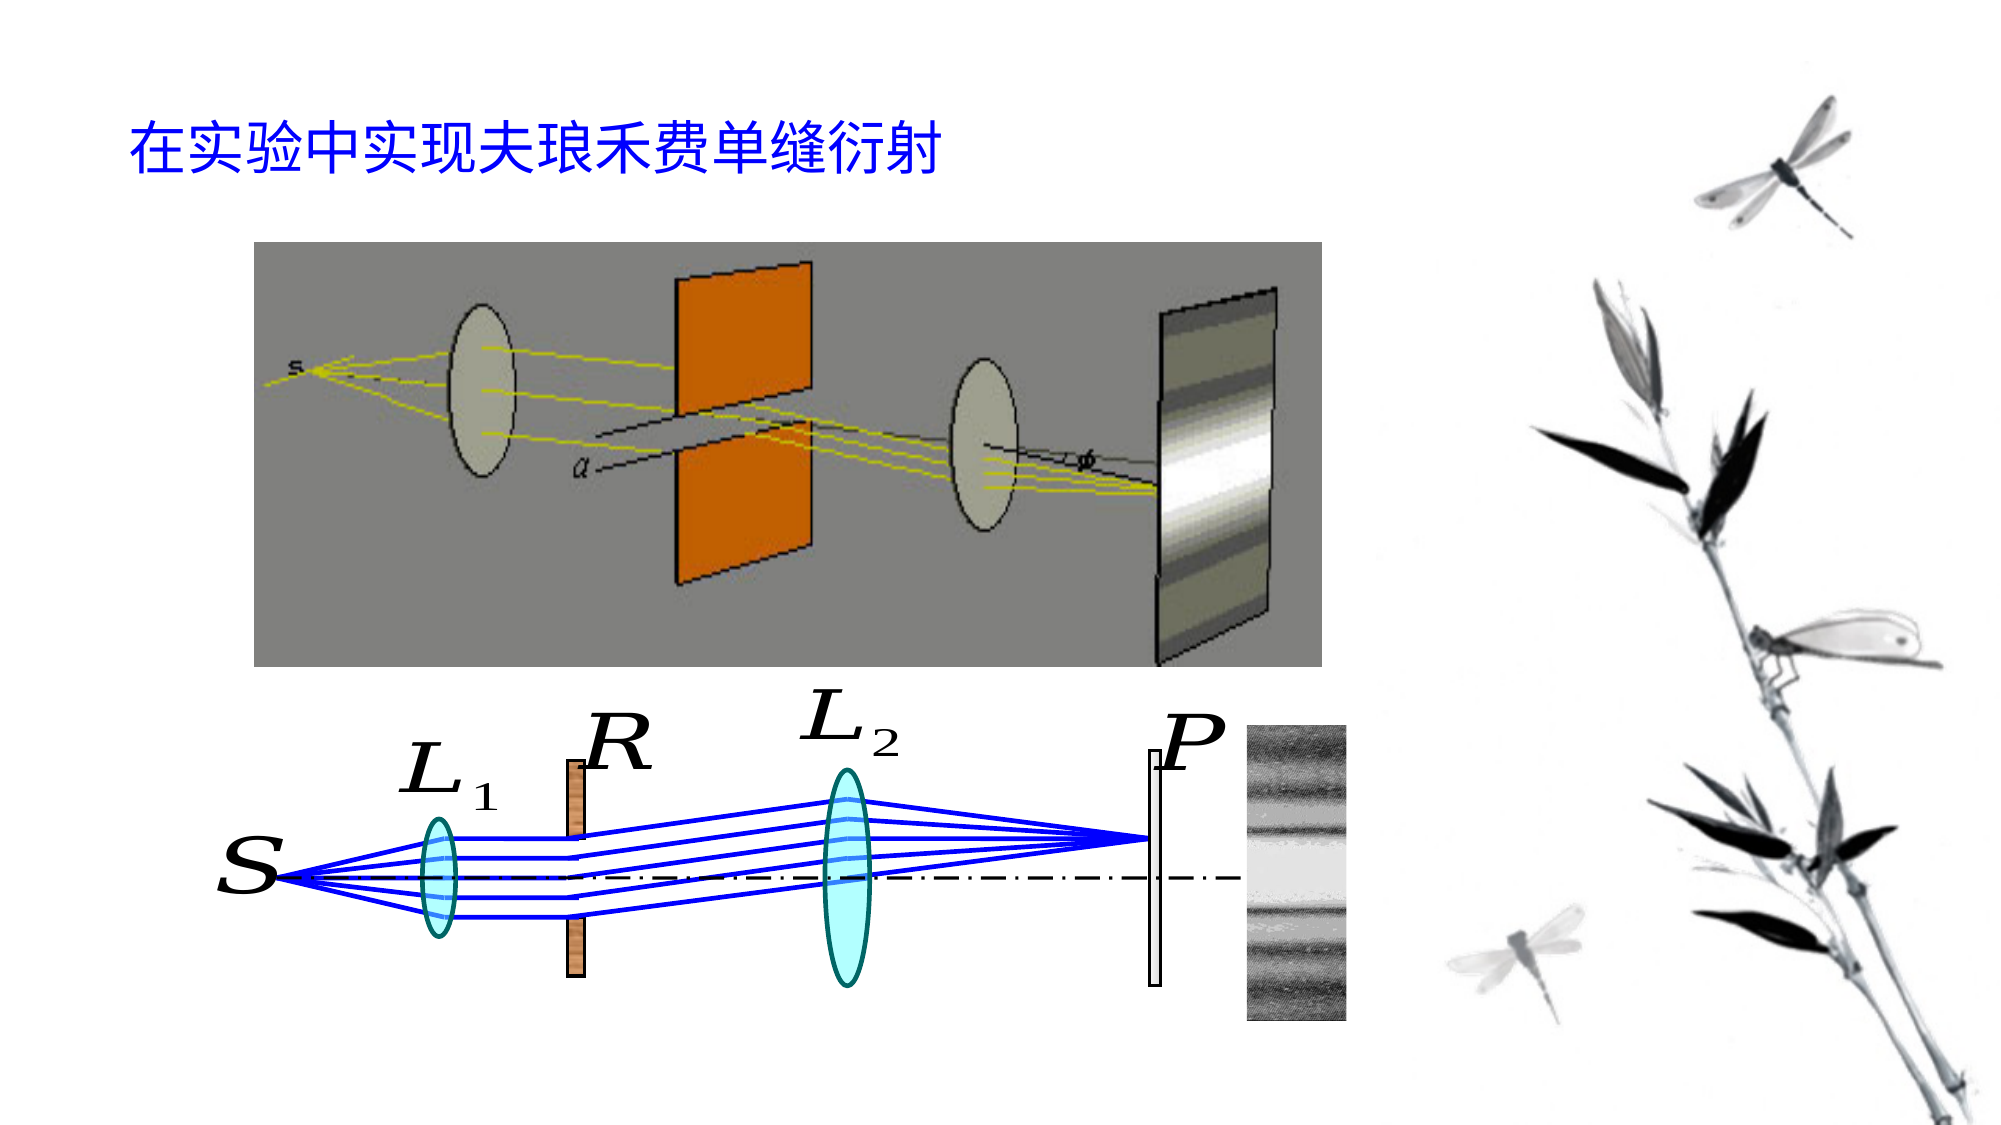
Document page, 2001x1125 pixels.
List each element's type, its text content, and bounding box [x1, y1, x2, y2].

text_box 在实验中实现夫琅禾费单缝衍射 [113, 103, 959, 189]
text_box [214, 679, 1347, 1021]
picture [254, 242, 1322, 667]
picture [1376, 61, 2000, 1125]
